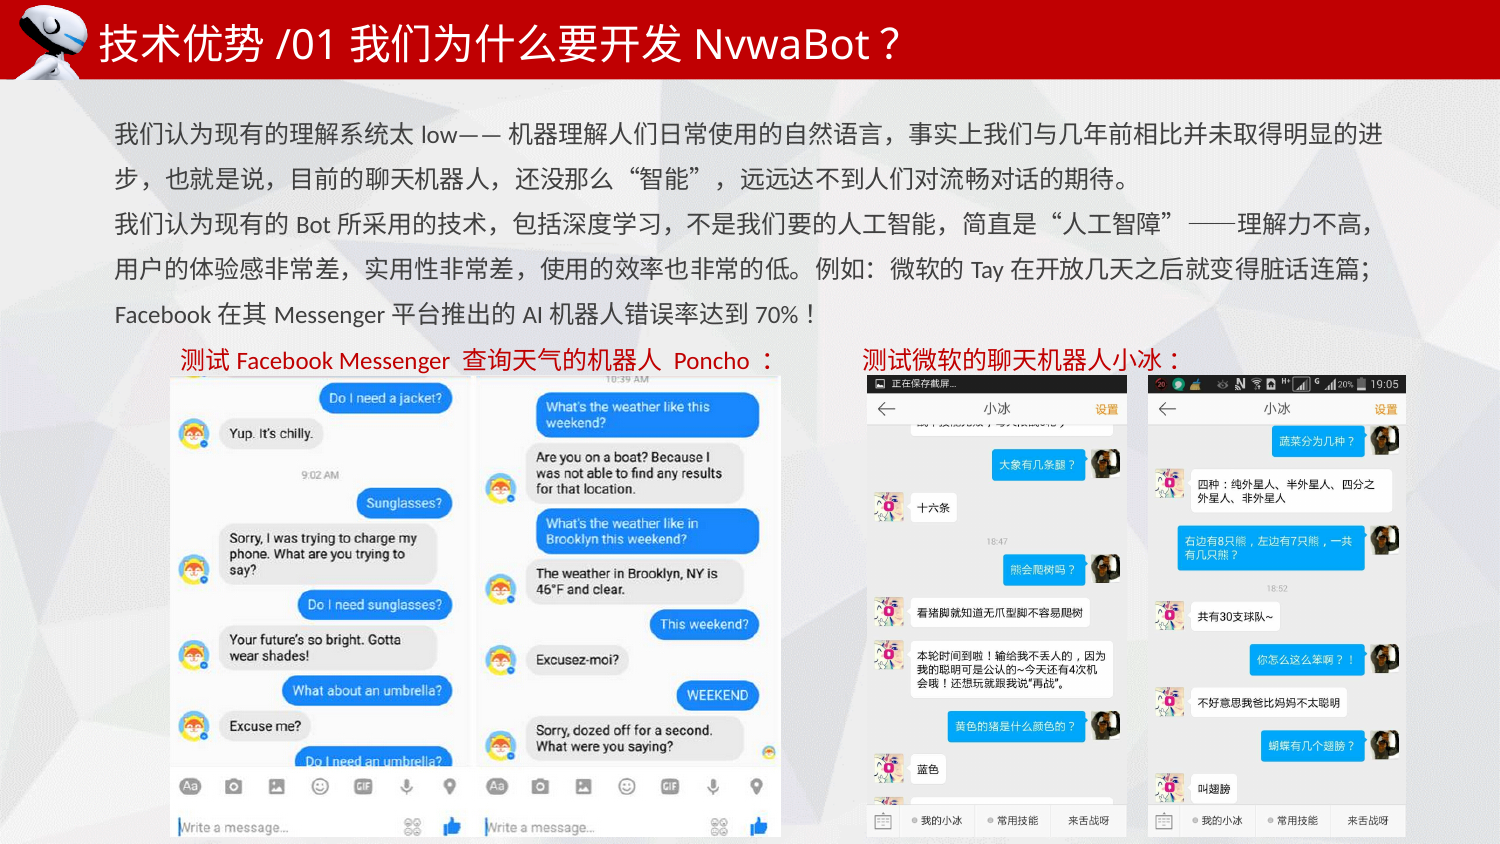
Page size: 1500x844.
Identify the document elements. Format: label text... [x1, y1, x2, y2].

picture [0, 81, 1500, 844]
list 我们认为现有的理解系统太low——机器理解人们日常使用的自然语言，事实上我们与几年前相比并未取得明显的进步，也就是说，目前的聊天机器人，还没那么“智能”，远远达不到人们对流畅对话的期待。 我们认为现有的Bot所采用的技术，包括深度学习，不是我们要的人工智能，简直是“人工智障”——理解力不高，用户的体验感非常差，实用性非常差，使用的效率也非常的低。例如：微软的Tay在开放几天之后就变得脏话连篇；Facebook在其Messenger平台推出的AI机器人错误率达到70%！ [100, 96, 1415, 328]
text_box 技术优势/01我们为什么要开发NvwaBot？ [104, 10, 1034, 76]
text_box 测试微软的聊天机器人小冰 ： [862, 344, 1194, 375]
text_box [98, 0, 1500, 81]
picture [0, 1, 101, 80]
text_box 测试Facebook Messenger 查询天气的机器人 Poncho ： [180, 344, 787, 375]
